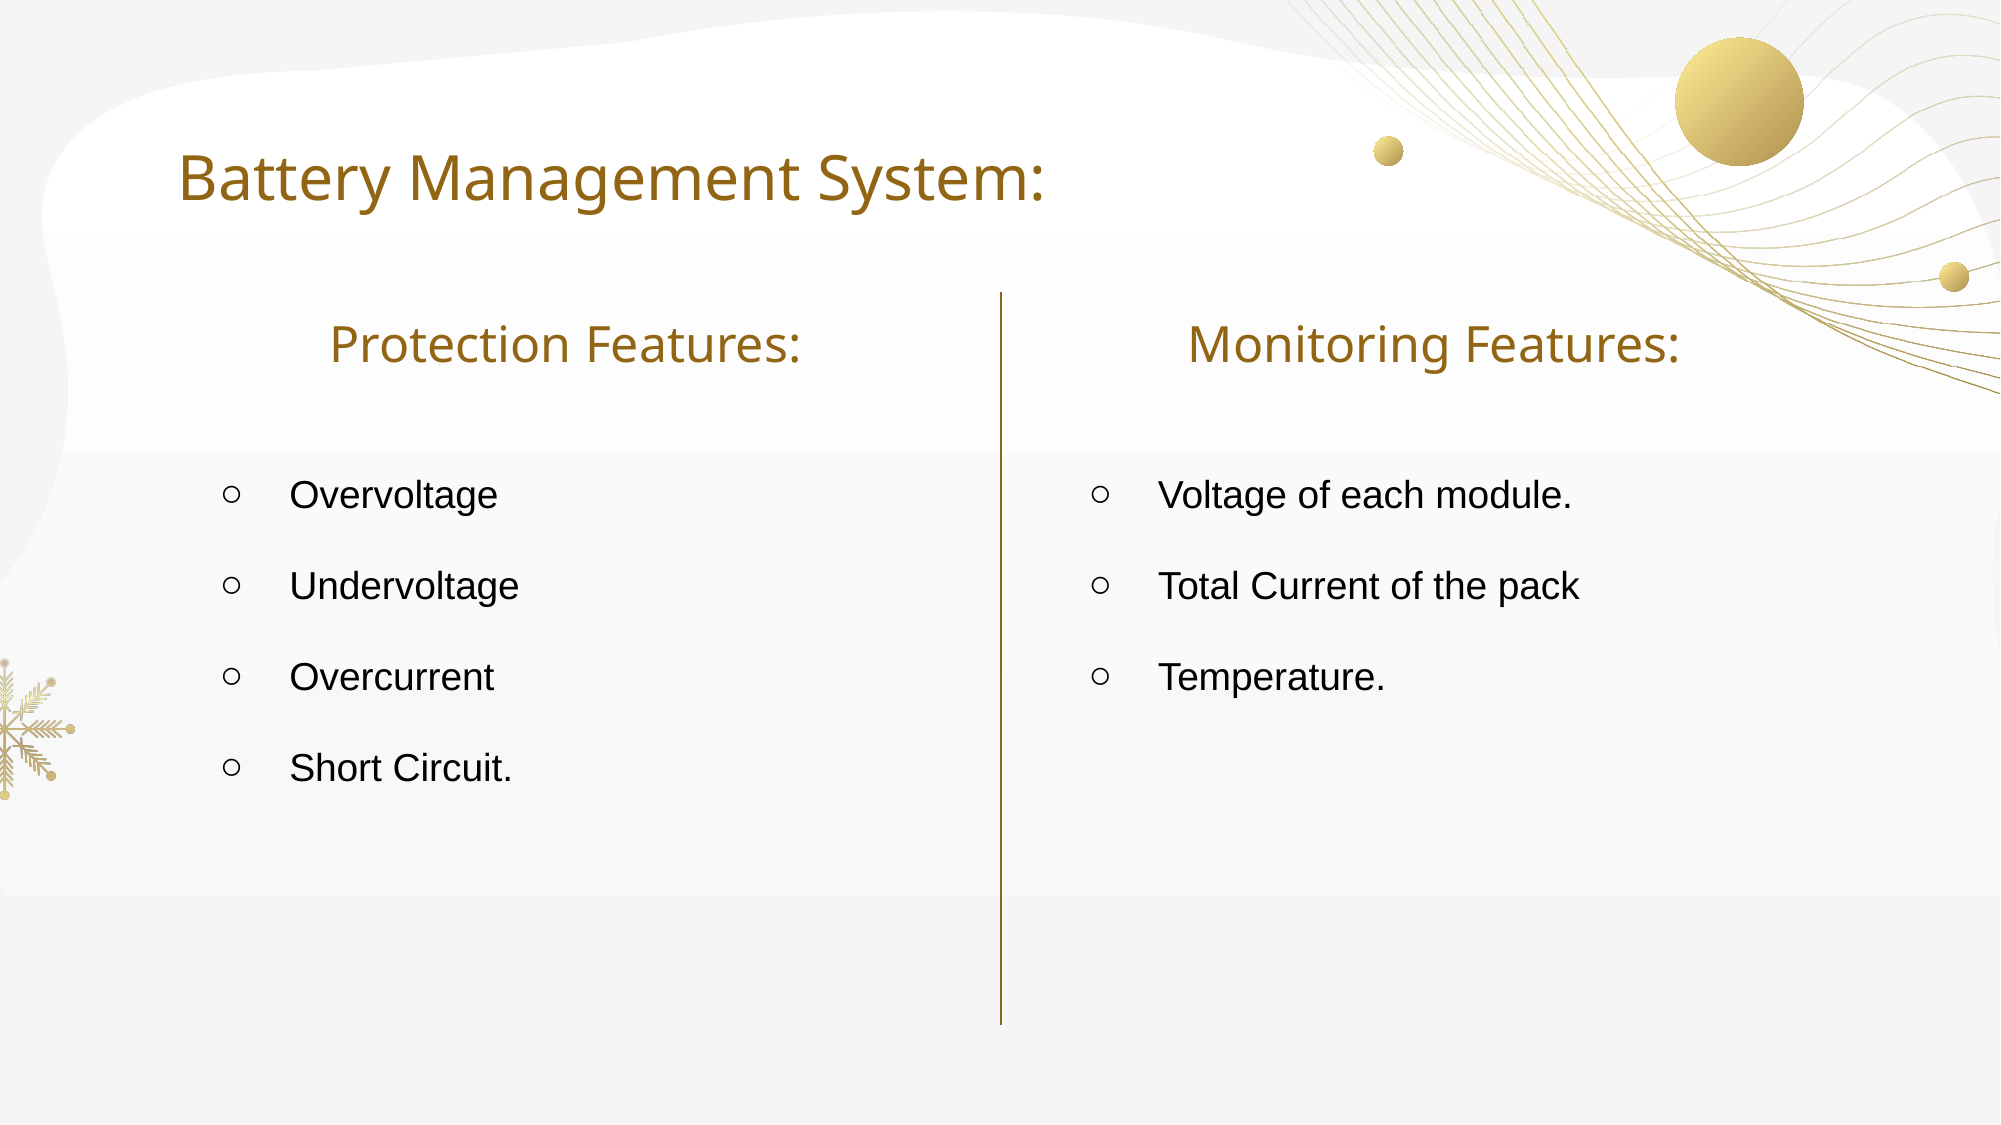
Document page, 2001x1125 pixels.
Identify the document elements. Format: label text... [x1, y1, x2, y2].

picture [0, 658, 76, 800]
picture [1110, 0, 2001, 418]
text_box Overvoltage Undervoltage Overcurrent Short Circuit. [169, 449, 962, 916]
text_box Voltage of each module. Total Current of the pack Temperature. [1038, 449, 1831, 916]
text_box Protection Features: [132, 292, 999, 416]
text_box Monitoring Features: [1002, 292, 1868, 416]
title Battery Management System: [157, 118, 1843, 242]
